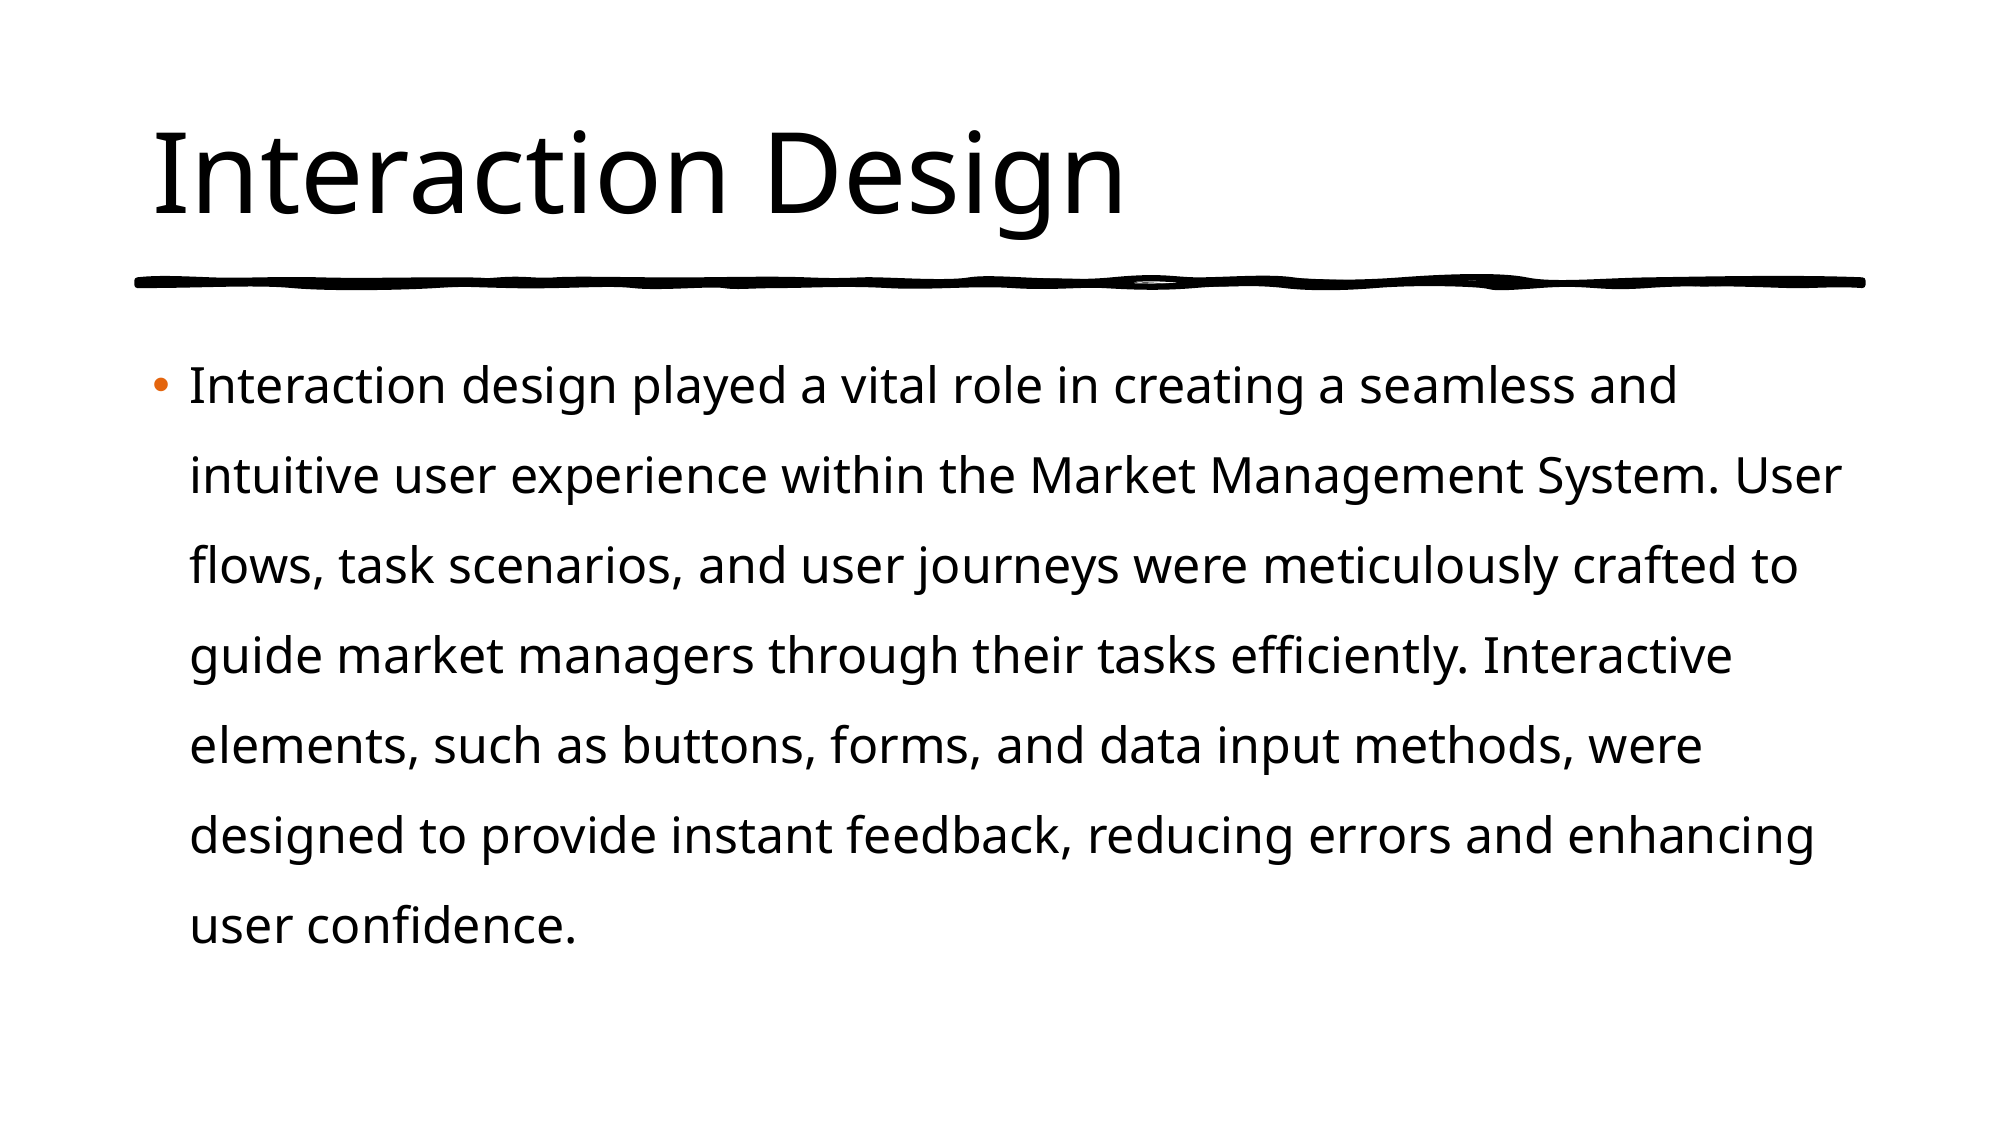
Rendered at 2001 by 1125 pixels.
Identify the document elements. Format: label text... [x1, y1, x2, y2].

title Interaction Design [137, 59, 1863, 278]
list Interaction design played a vital role in creating a seamless and intuitive user experience within the Market Management System. User flows, task scenarios, and user journeys were meticulously crafted to guide market managers through their tasks efficiently. Interactive elements, such as buttons, forms, and data input methods, were designed to provide instant feedback, reducing errors and enhancing user confidence. [137, 316, 1863, 1014]
